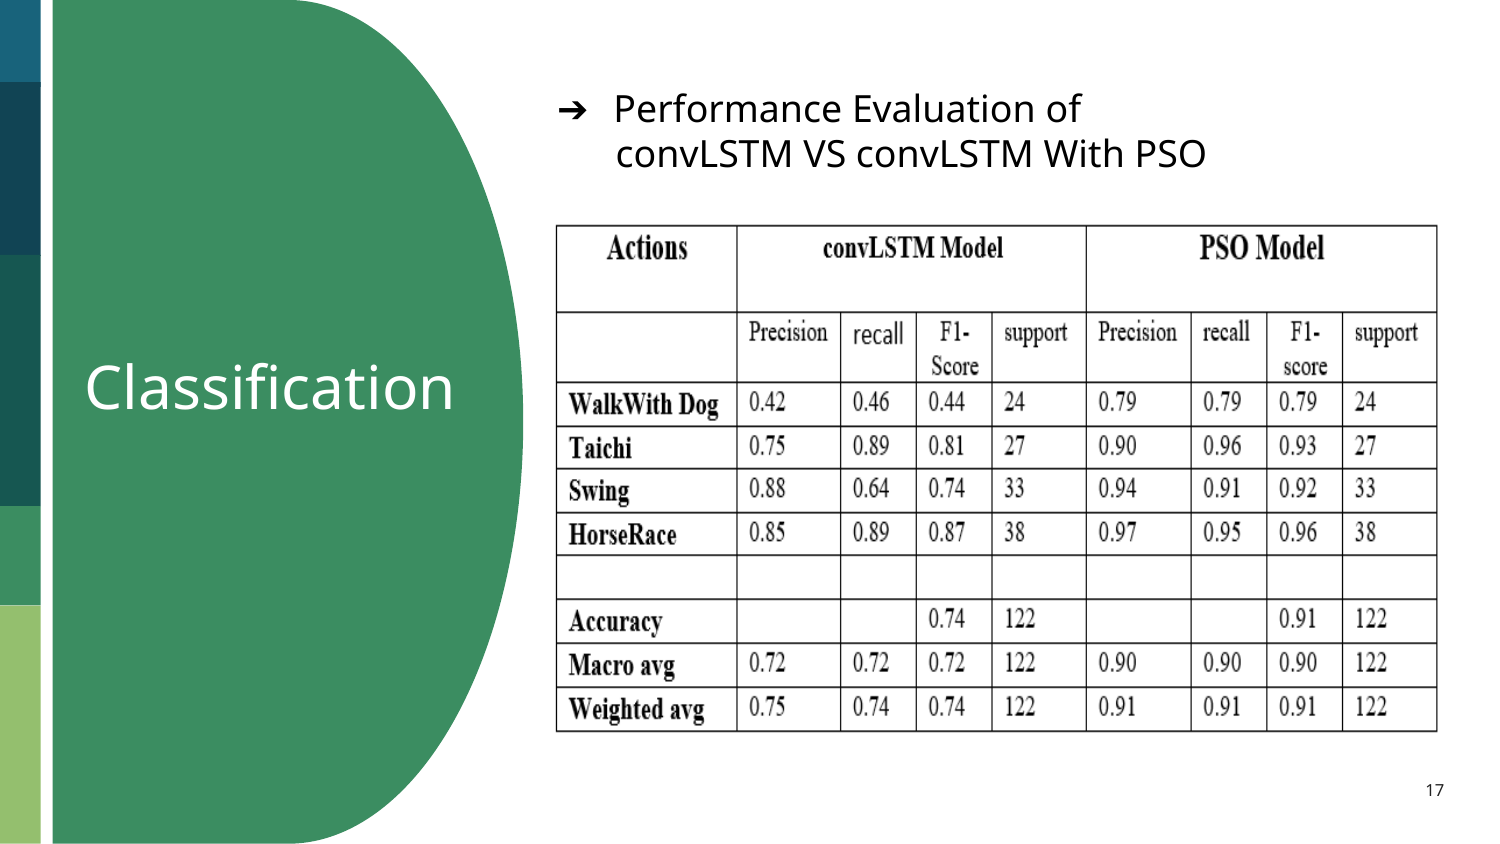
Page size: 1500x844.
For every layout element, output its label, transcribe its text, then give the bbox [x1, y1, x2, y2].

text_box Classification [69, 333, 524, 437]
picture [542, 209, 1448, 748]
text_box [52, 0, 524, 844]
text_box Performance Evaluation of convLSTM VS convLSTM With PSO [523, 70, 1480, 191]
slide_number 17 [1389, 764, 1480, 830]
